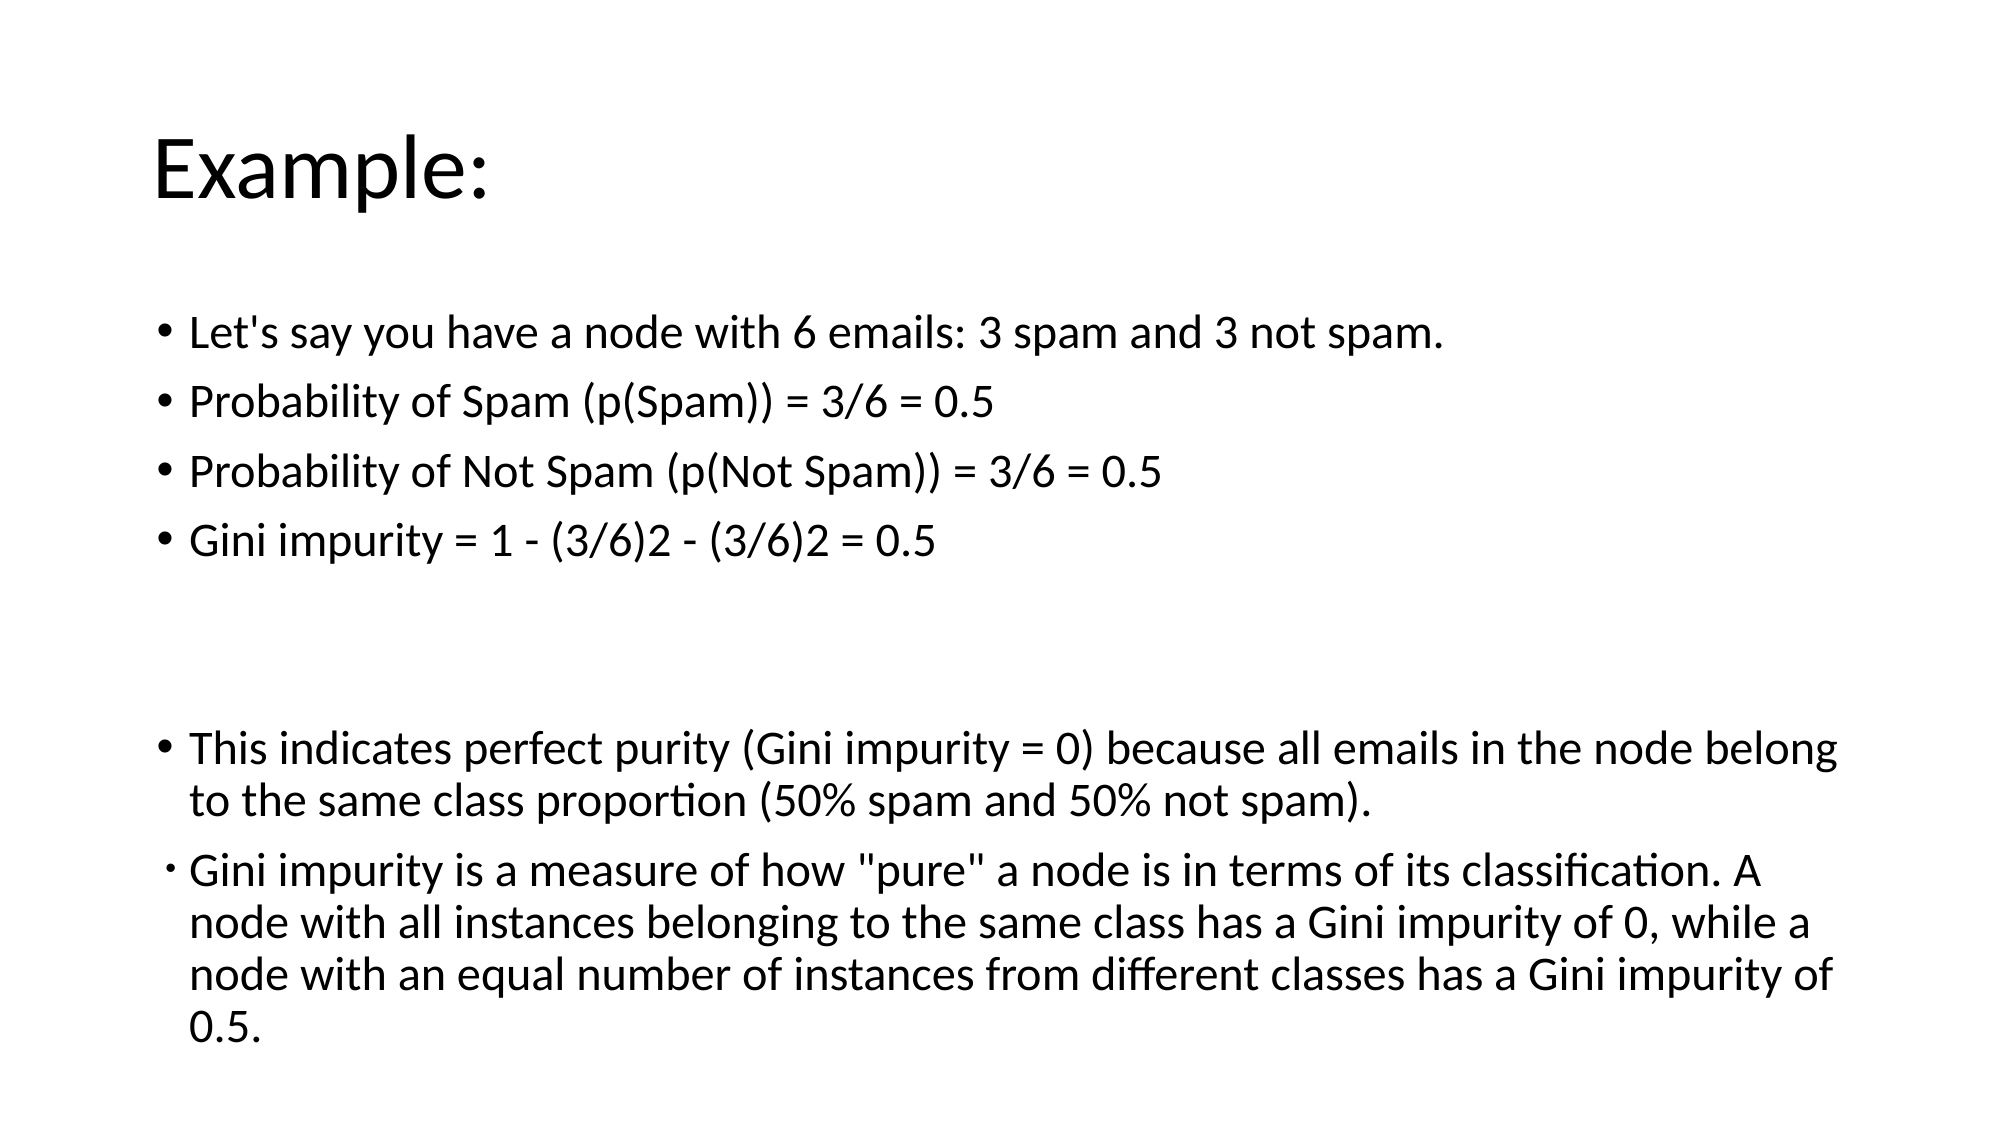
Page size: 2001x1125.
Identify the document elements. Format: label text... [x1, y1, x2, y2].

title Example: [137, 59, 1863, 278]
list Let's say you have a node with 6 emails: 3 spam and 3 not spam. Probability of Spam (p(Spam)) = 3/6 = 0.5 Probability of Not Spam (p(Not Spam)) = 3/6 = 0.5 Gini impurity = 1 - (3/6)2 - (3/6)2 = 0.5 This indicates perfect purity (Gini impurity = 0) because all emails in the node belong to the same class proportion (50% spam and 50% not spam). Gini impurity is a measure of how "pure" a node is in terms of its classification. A node with all instances belonging to the same class has a Gini impurity of 0, while a node with an equal number of instances from different classes has a Gini impurity of 0.5. [137, 299, 1863, 1065]
